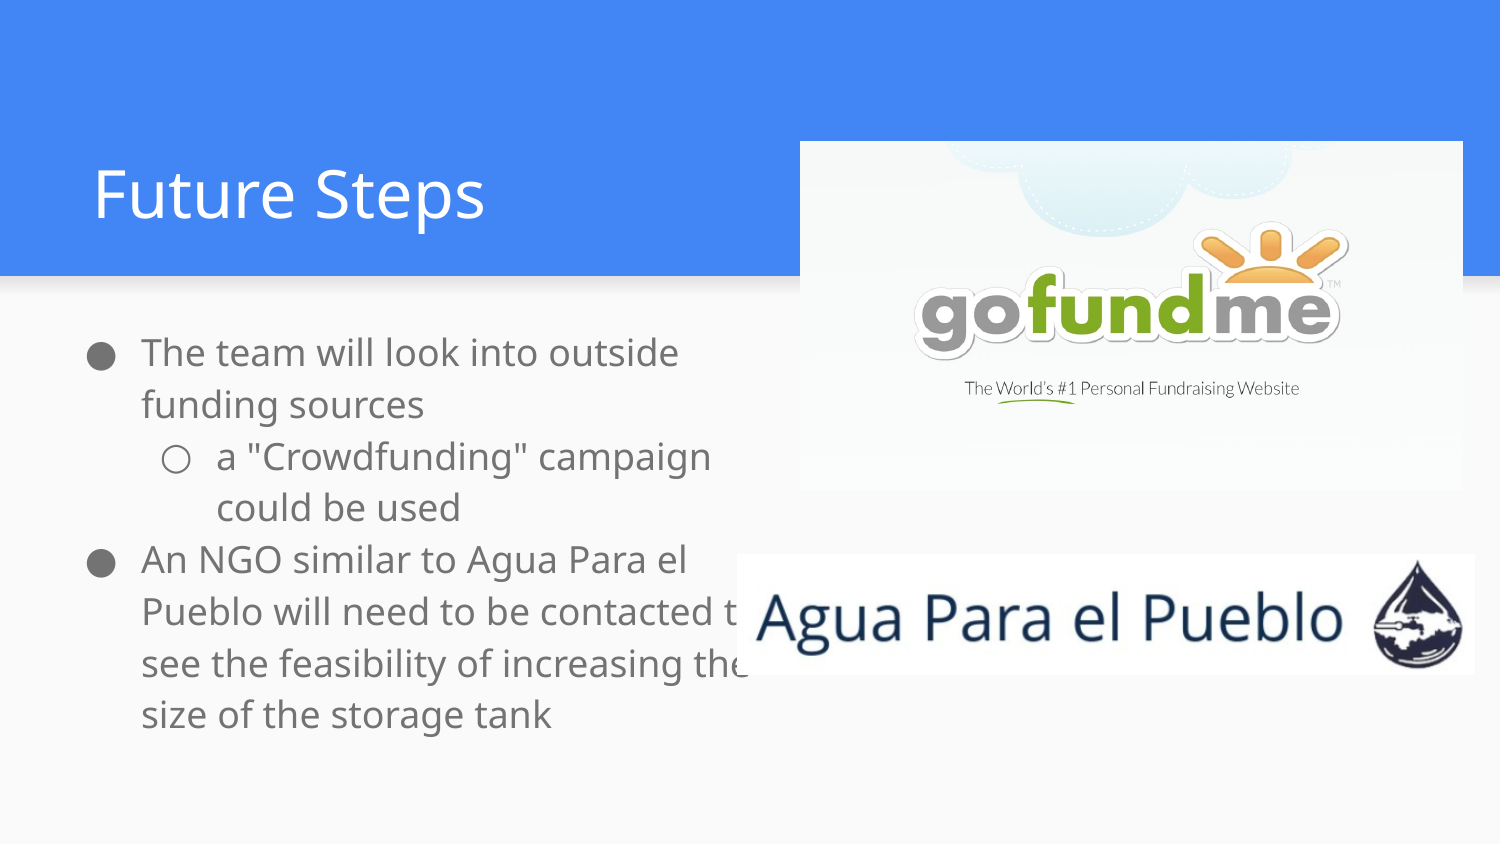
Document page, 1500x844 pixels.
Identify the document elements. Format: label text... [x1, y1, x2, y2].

title Future Steps [77, 121, 1427, 248]
list The team will look into outside funding sources a "Crowdfunding" campaign could be used An NGO similar to Agua Para el Pueblo will need to be contacted to see the feasibility of increasing the size of the storage tank [51, 307, 789, 844]
picture [800, 141, 1463, 490]
picture [737, 554, 1476, 675]
